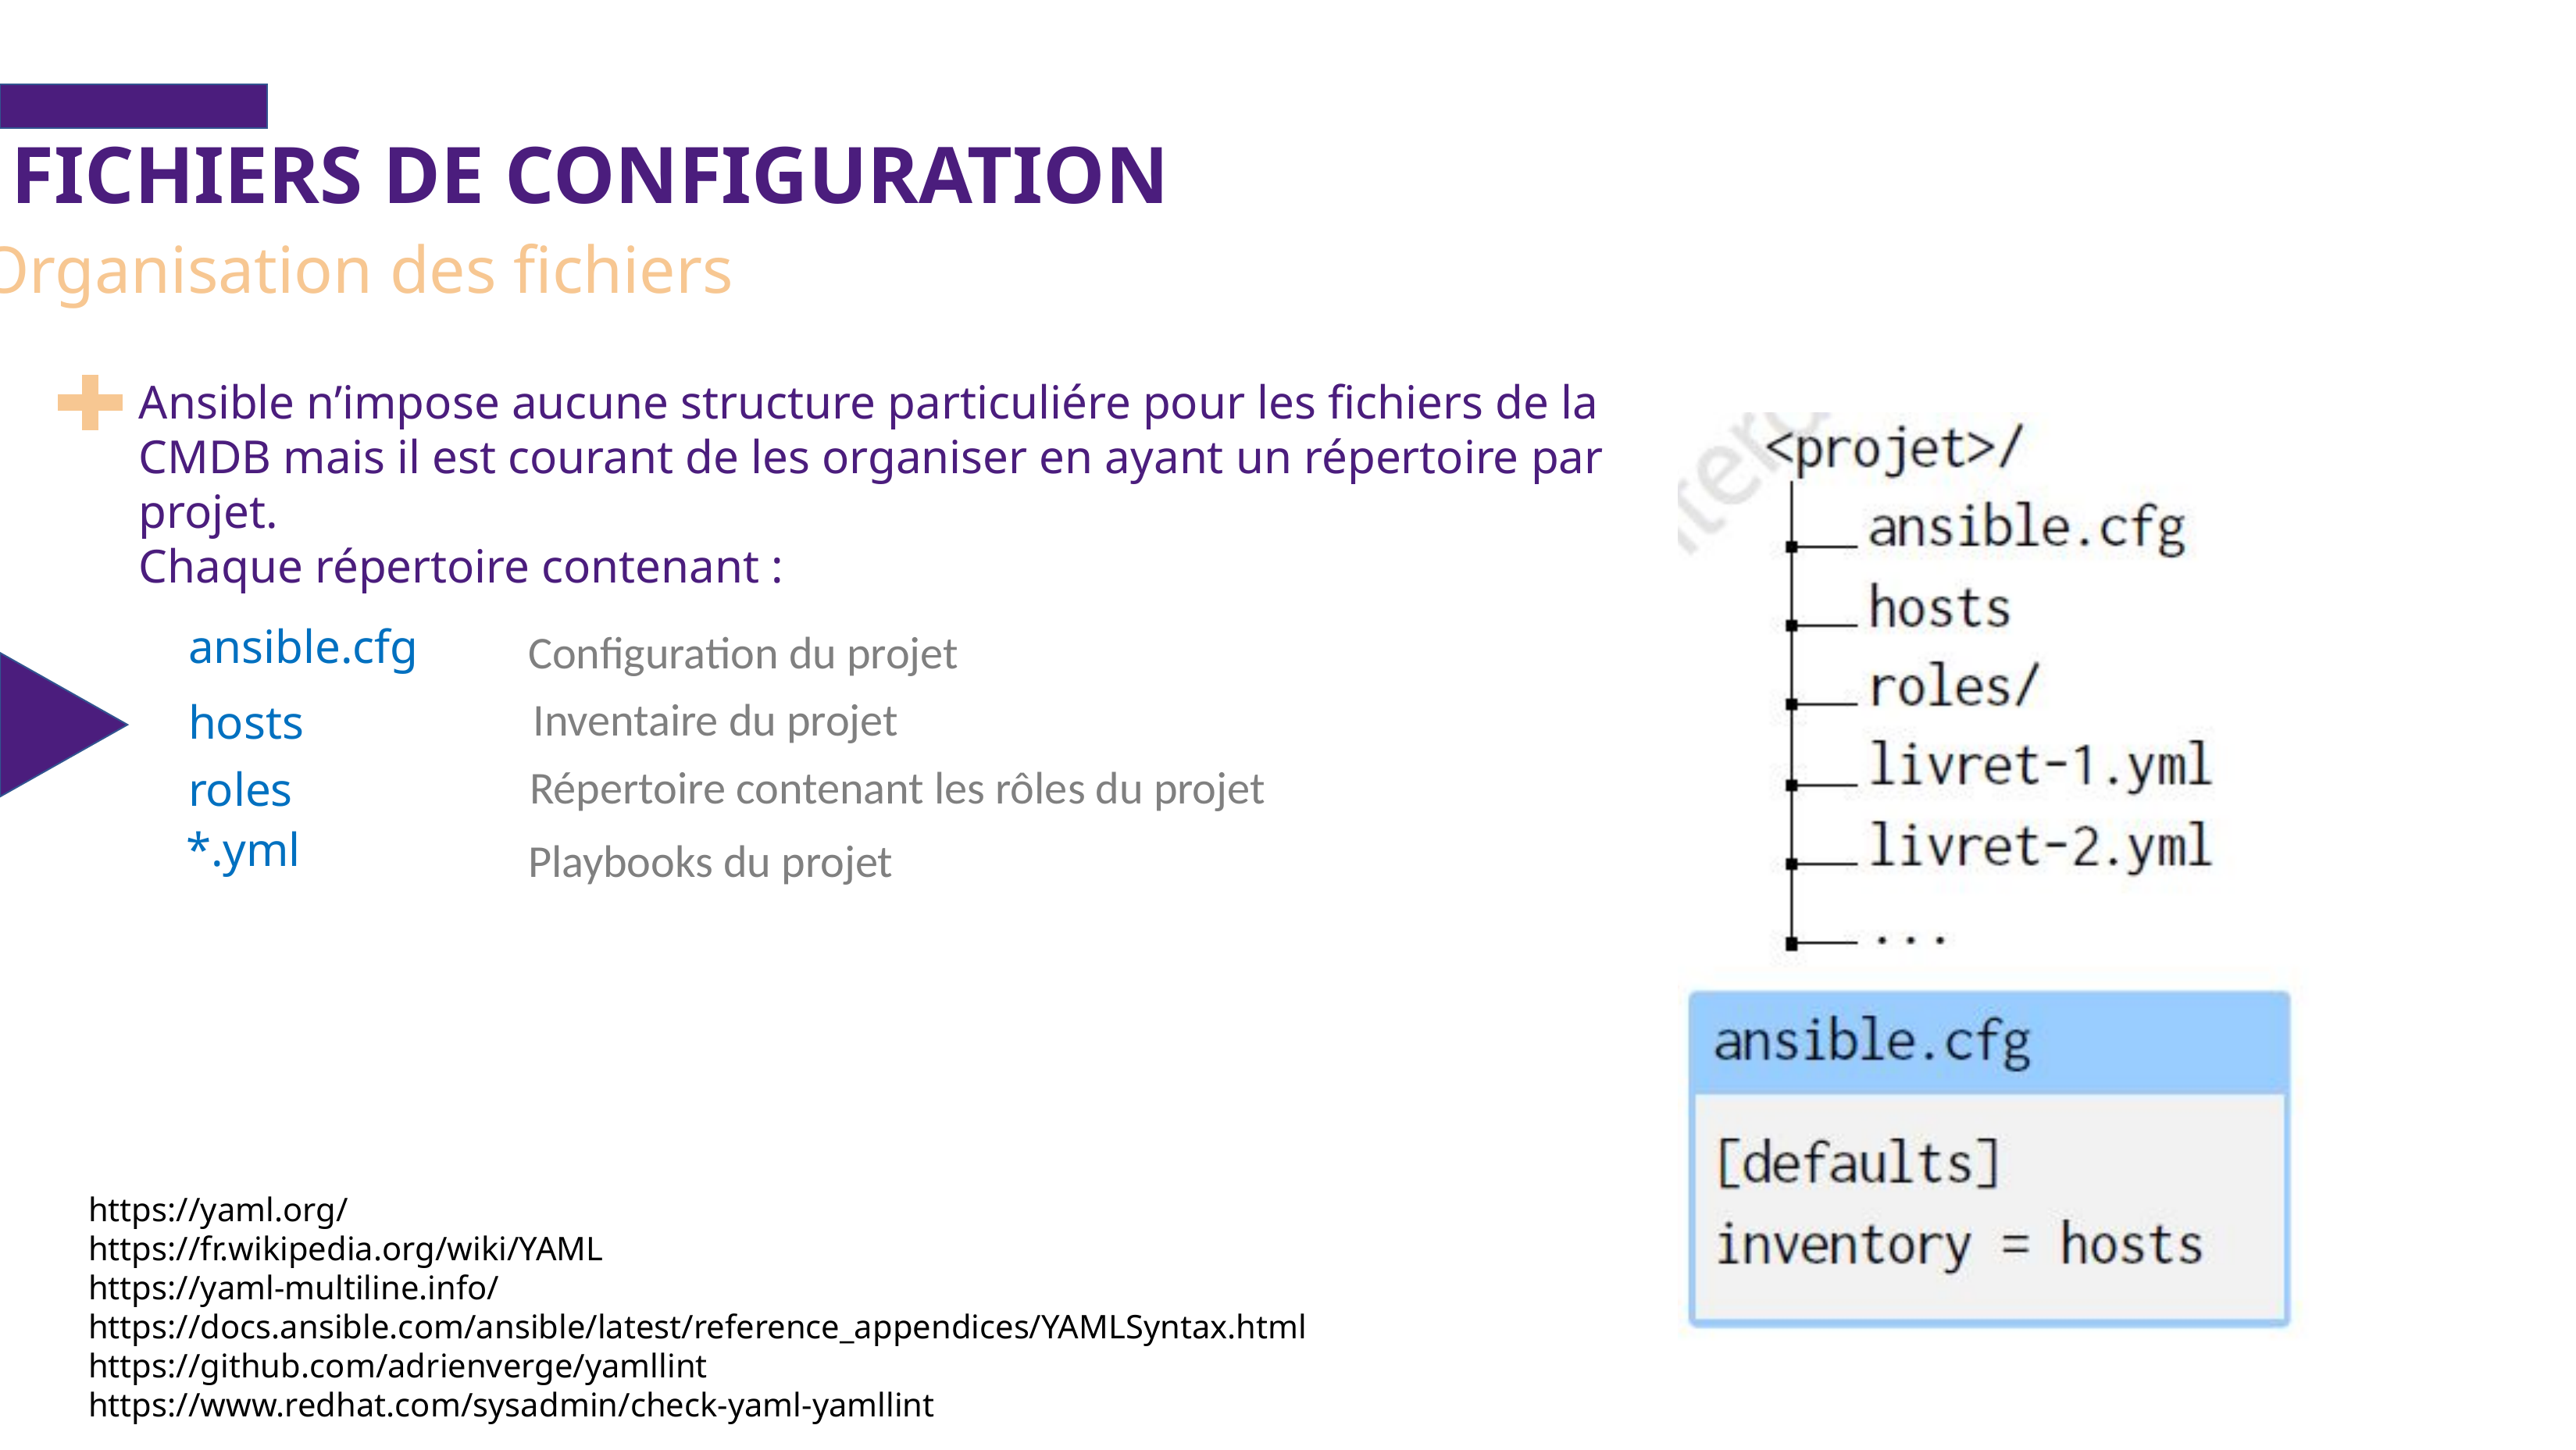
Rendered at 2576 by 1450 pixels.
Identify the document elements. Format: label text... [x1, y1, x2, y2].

text_box Inventaire du projet [521, 684, 1259, 751]
text_box [0, 651, 130, 798]
text_box https://yaml.org/ https://fr.wikipedia.org/wiki/YAML https://yaml-multiline.info/ https://docs.ansible.com/ansible/latest/reference_appendices/YAMLSyntax.html https://github.com/adrienverge/yamllint https://www.redhat.com/sysadmin/check-yaml-yamllint [77, 1183, 1383, 1430]
text_box Playbooks du projet [516, 826, 1327, 892]
picture [1678, 412, 2310, 1341]
text_box [0, 84, 268, 129]
text_box [56, 373, 124, 432]
text_box roles [177, 755, 518, 815]
text_box *.yml [174, 815, 702, 882]
text_box Organisation des fichiers [0, 223, 762, 312]
text_box ansible.cfg [177, 611, 705, 679]
text_box Ansible n’impose aucune structure particuliére pour les fichiers de la CMDB mais il est courant de les organiser en ayant un répertoire par projet. Chaque répertoire contenant : [127, 367, 1650, 598]
text_box hosts [177, 688, 705, 754]
text_box FICHIERS DE CONFIGURATION [0, 119, 1288, 341]
text_box Répertoire contenant les rôles du projet [518, 752, 1366, 819]
text_box Configuration du projet [516, 617, 1254, 684]
